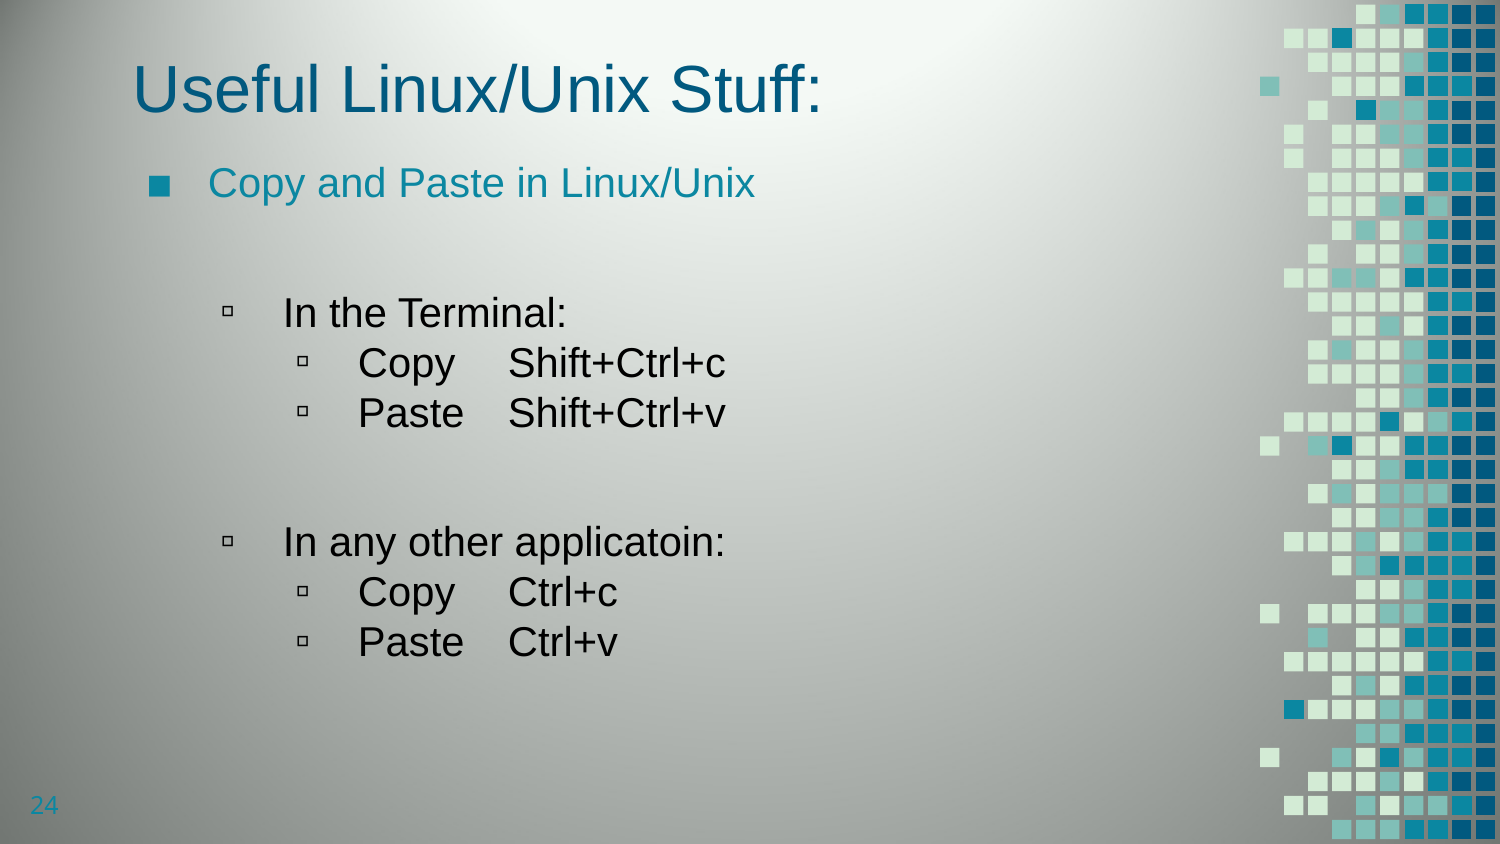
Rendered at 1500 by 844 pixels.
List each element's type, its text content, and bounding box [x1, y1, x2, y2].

title Useful Linux/Unix Stuff: [117, 0, 1227, 140]
picture [0, 0, 1500, 844]
list Copy and Paste in Linux/Unix In the Terminal: Copy Shift+Ctrl+c Paste Shift+Ctrl+v In any other applicatoin: Copy Ctrl+c Paste Ctrl+v [117, 140, 1227, 774]
slide_number 24 [15, 774, 105, 839]
